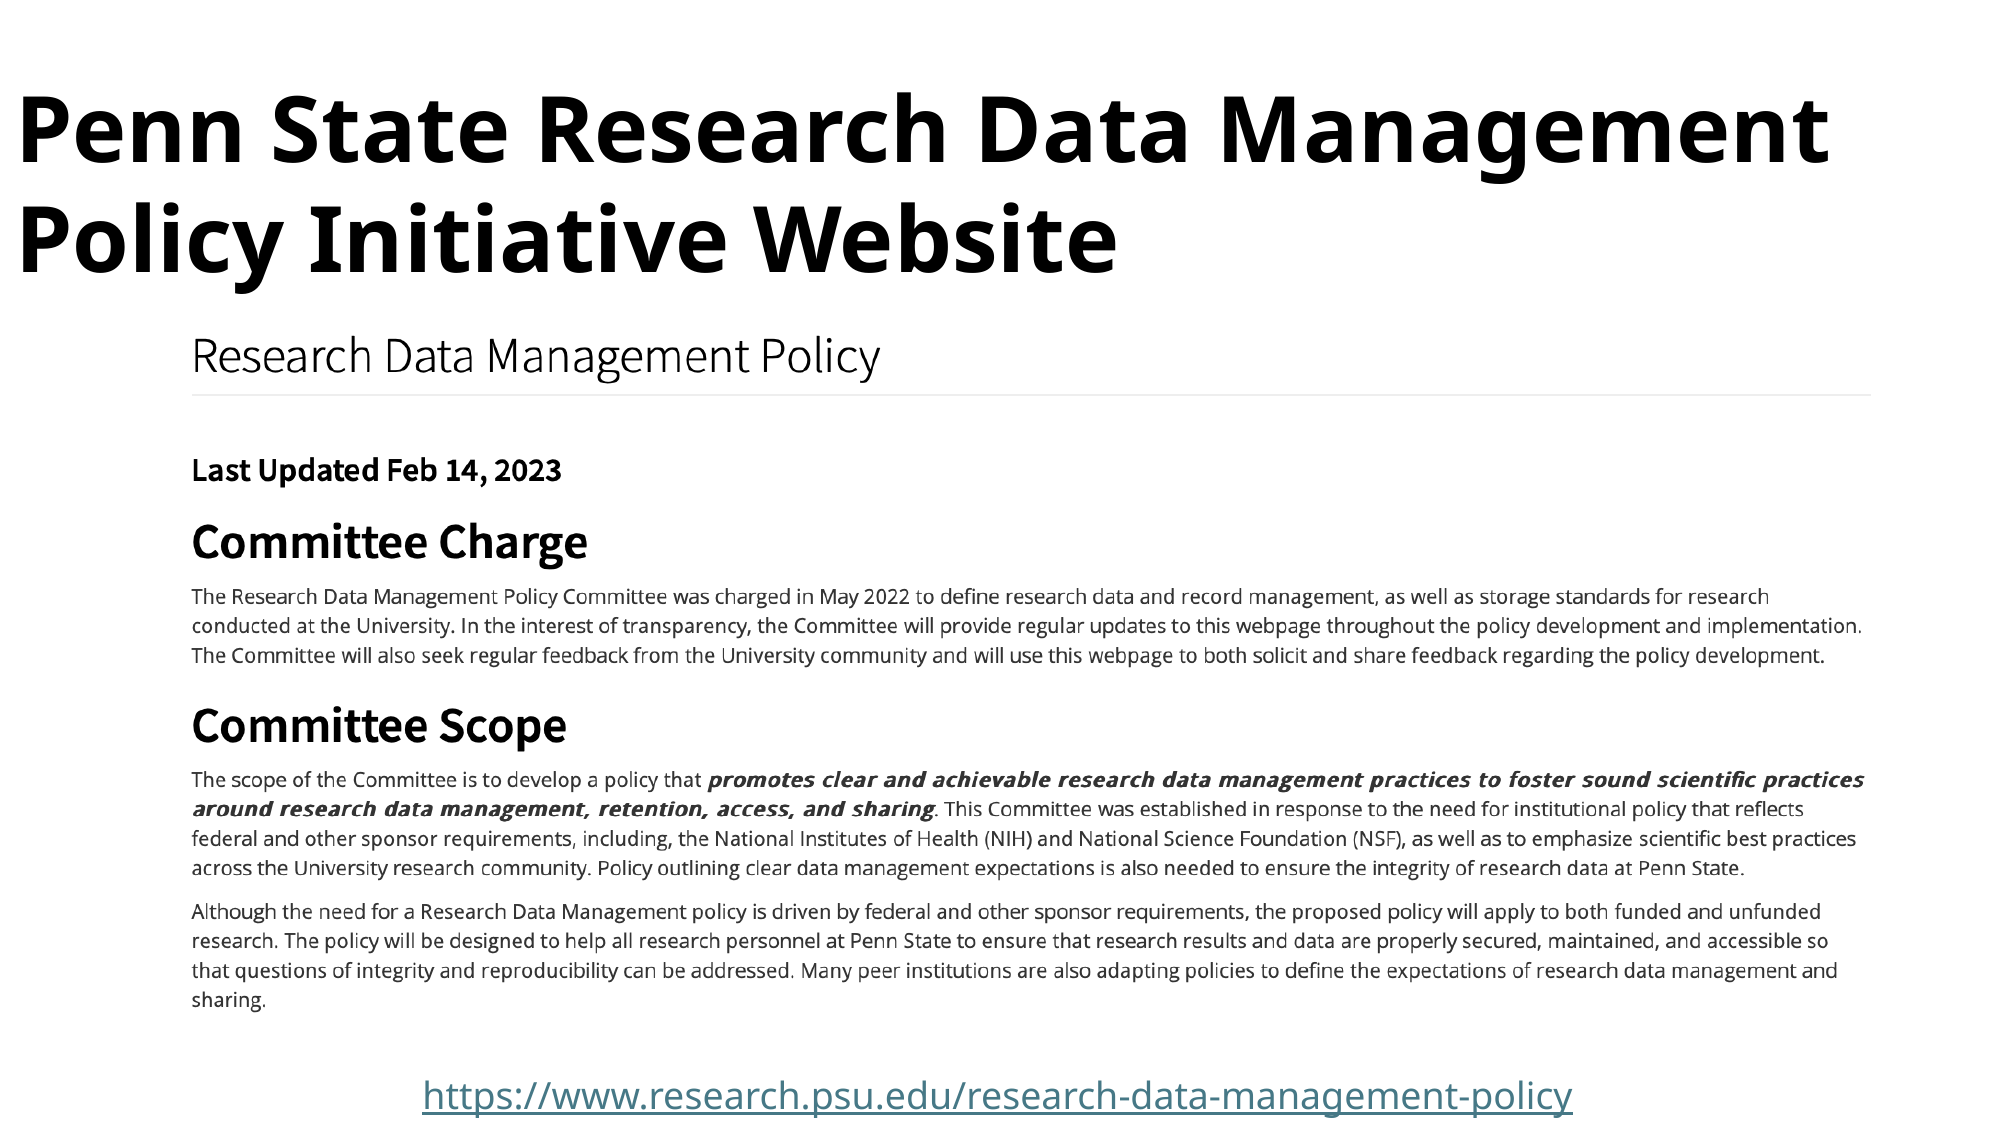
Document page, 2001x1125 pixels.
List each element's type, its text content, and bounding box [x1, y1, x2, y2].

text_box Penn State Research Data Management Policy Initiative Website [0, 86, 2000, 275]
picture [160, 311, 1906, 1038]
text_box https://www.research.psu.edu/research-data-management-policy ​ [407, 1064, 1659, 1125]
